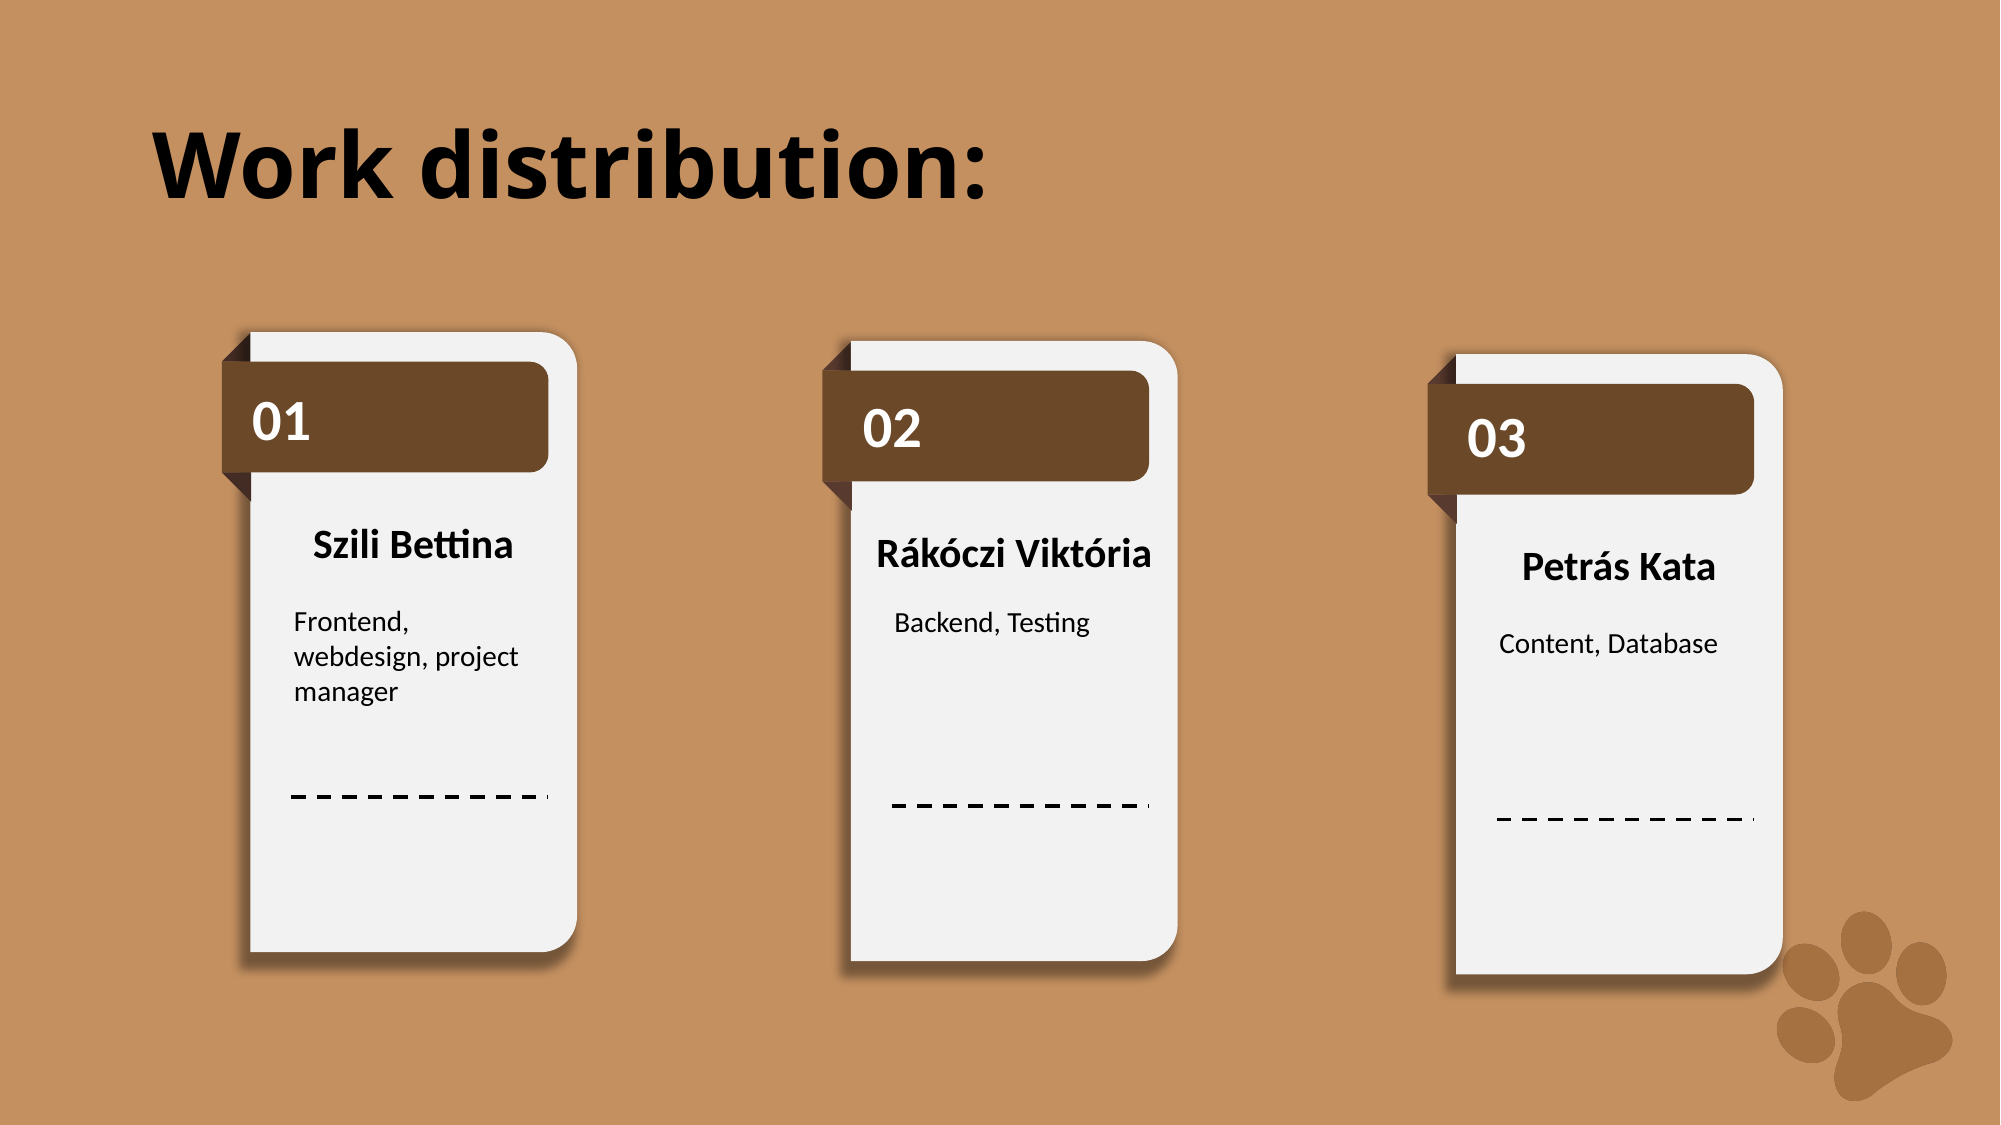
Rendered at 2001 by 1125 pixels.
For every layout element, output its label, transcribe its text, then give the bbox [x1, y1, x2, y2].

picture [1745, 882, 1987, 1125]
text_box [822, 340, 1178, 962]
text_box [221, 332, 577, 953]
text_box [1427, 354, 1783, 975]
title Work distribution: [137, 59, 1863, 278]
